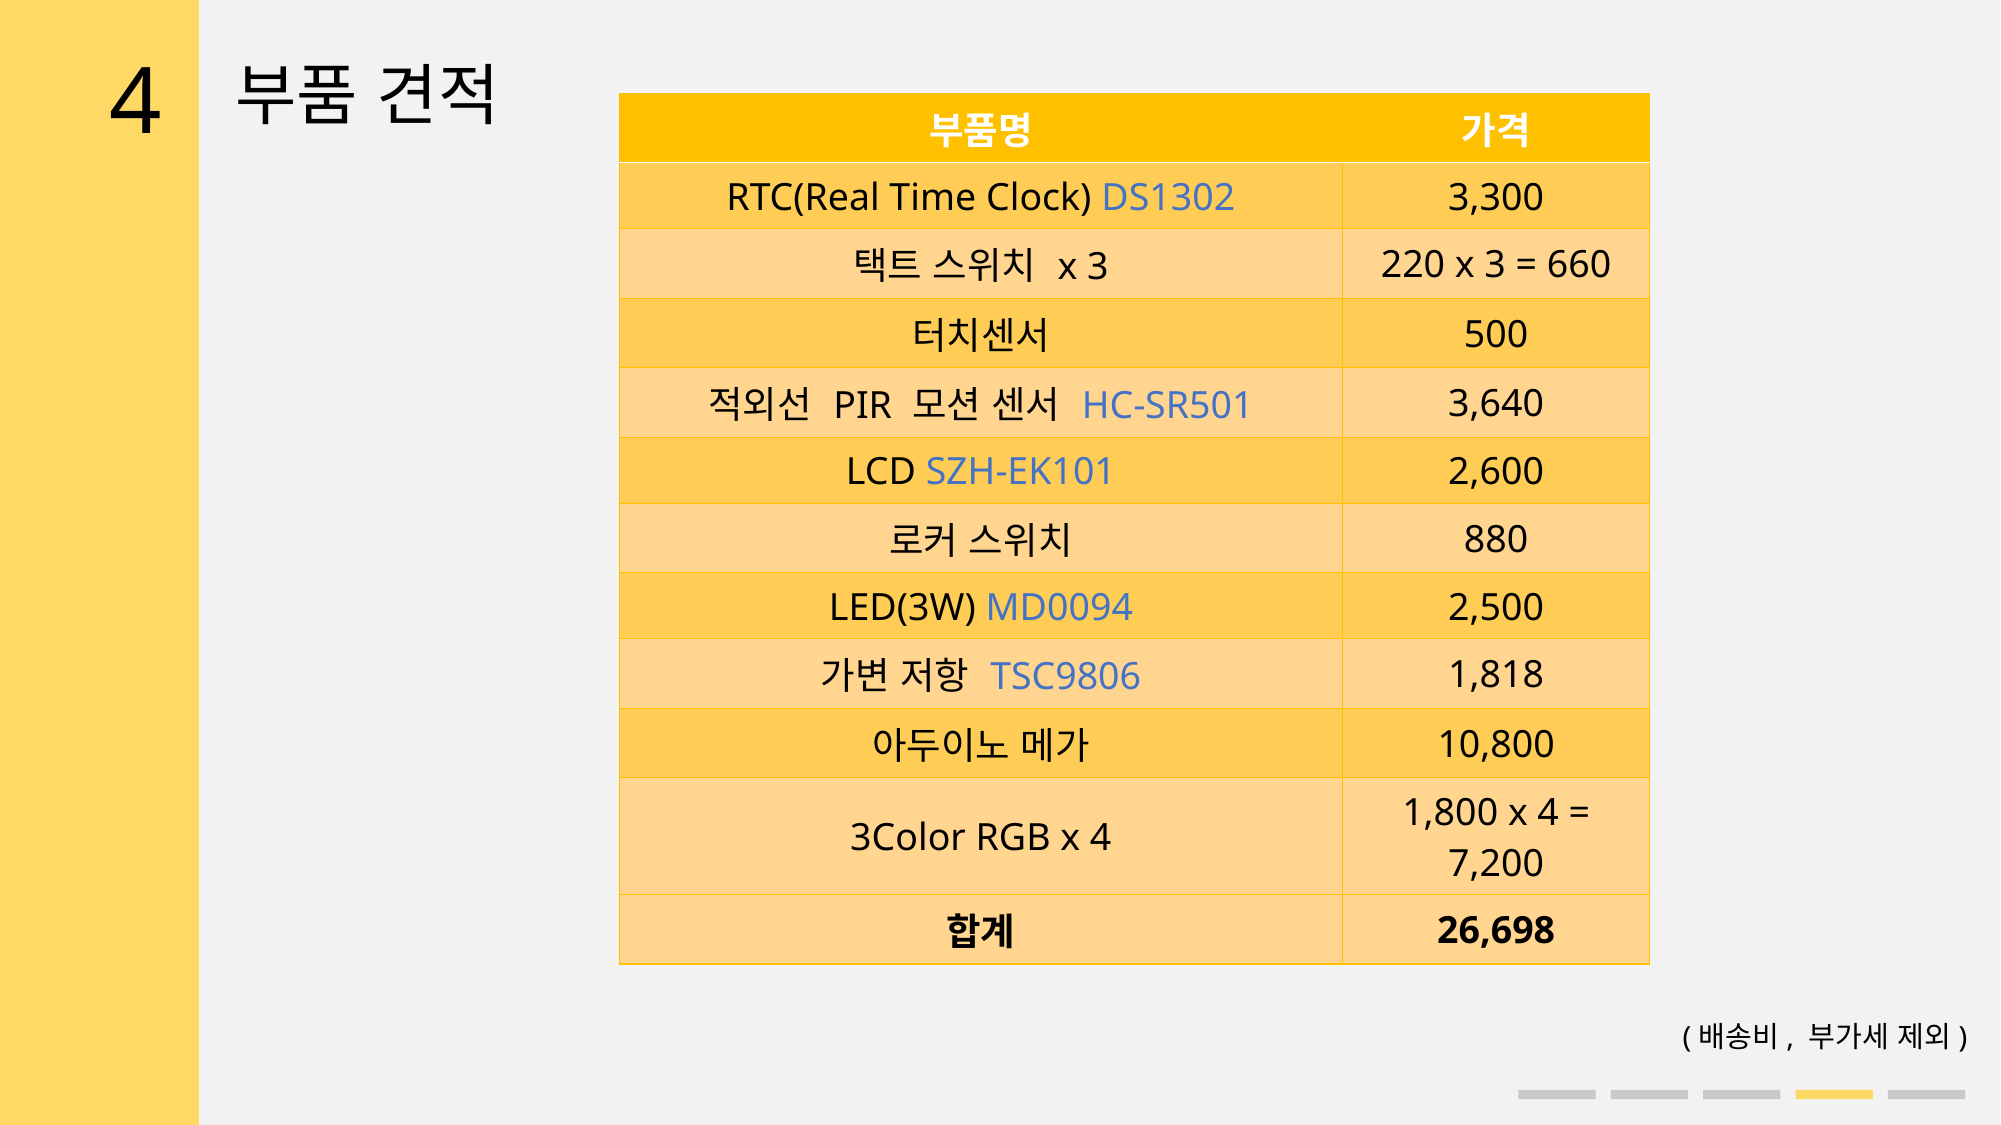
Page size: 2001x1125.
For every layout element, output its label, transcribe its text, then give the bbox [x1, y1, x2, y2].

table_cell LCD SZH-EK101 [620, 438, 1342, 503]
text_box 부품 견적 [220, 45, 515, 140]
table_cell 1,818 [1343, 639, 1649, 708]
table_cell 1,800 x 4 = 7,200 [1343, 778, 1649, 894]
text_box [1795, 1089, 1874, 1100]
text_box [1517, 1089, 1597, 1100]
text_box (배송비, 부가세 제외) [1667, 1010, 1983, 1061]
table_cell 가변 저항 TSC9806 [620, 639, 1342, 708]
table_cell 880 [1343, 504, 1649, 572]
table_header 부품명 [620, 94, 1342, 162]
table_cell 10,800 [1343, 709, 1649, 777]
table_cell 2,500 [1343, 573, 1649, 638]
text_box [1702, 1089, 1781, 1100]
text_box 4 [94, 34, 177, 160]
table_cell 로커 스위치 [620, 504, 1342, 572]
table_cell 아두이노 메가 [620, 709, 1342, 777]
table_cell RTC(Real Time Clock) DS1302 [620, 163, 1342, 228]
text_box [0, 0, 200, 1125]
table_cell 3Color RGB x 4 [620, 778, 1342, 894]
table_cell 3,640 [1343, 368, 1649, 437]
table_cell 500 [1343, 299, 1649, 367]
text_box [1610, 1089, 1689, 1100]
table_header 가격 [1343, 94, 1649, 162]
text_box [1887, 1089, 1966, 1100]
table_cell 2,600 [1343, 438, 1649, 503]
table_cell 220 x 3 = 660 [1343, 229, 1649, 298]
table_cell 터치센서 [620, 299, 1342, 367]
table_cell LED(3W) MD0094 [620, 573, 1342, 638]
table_cell 합계 [620, 895, 1342, 963]
table_cell 적외선 PIR 모션 센서 HC-SR501 [620, 368, 1342, 437]
table_cell 3,300 [1343, 163, 1649, 228]
table_cell 26,698 [1343, 895, 1649, 963]
table_cell 택트 스위치 x 3 [620, 229, 1342, 298]
